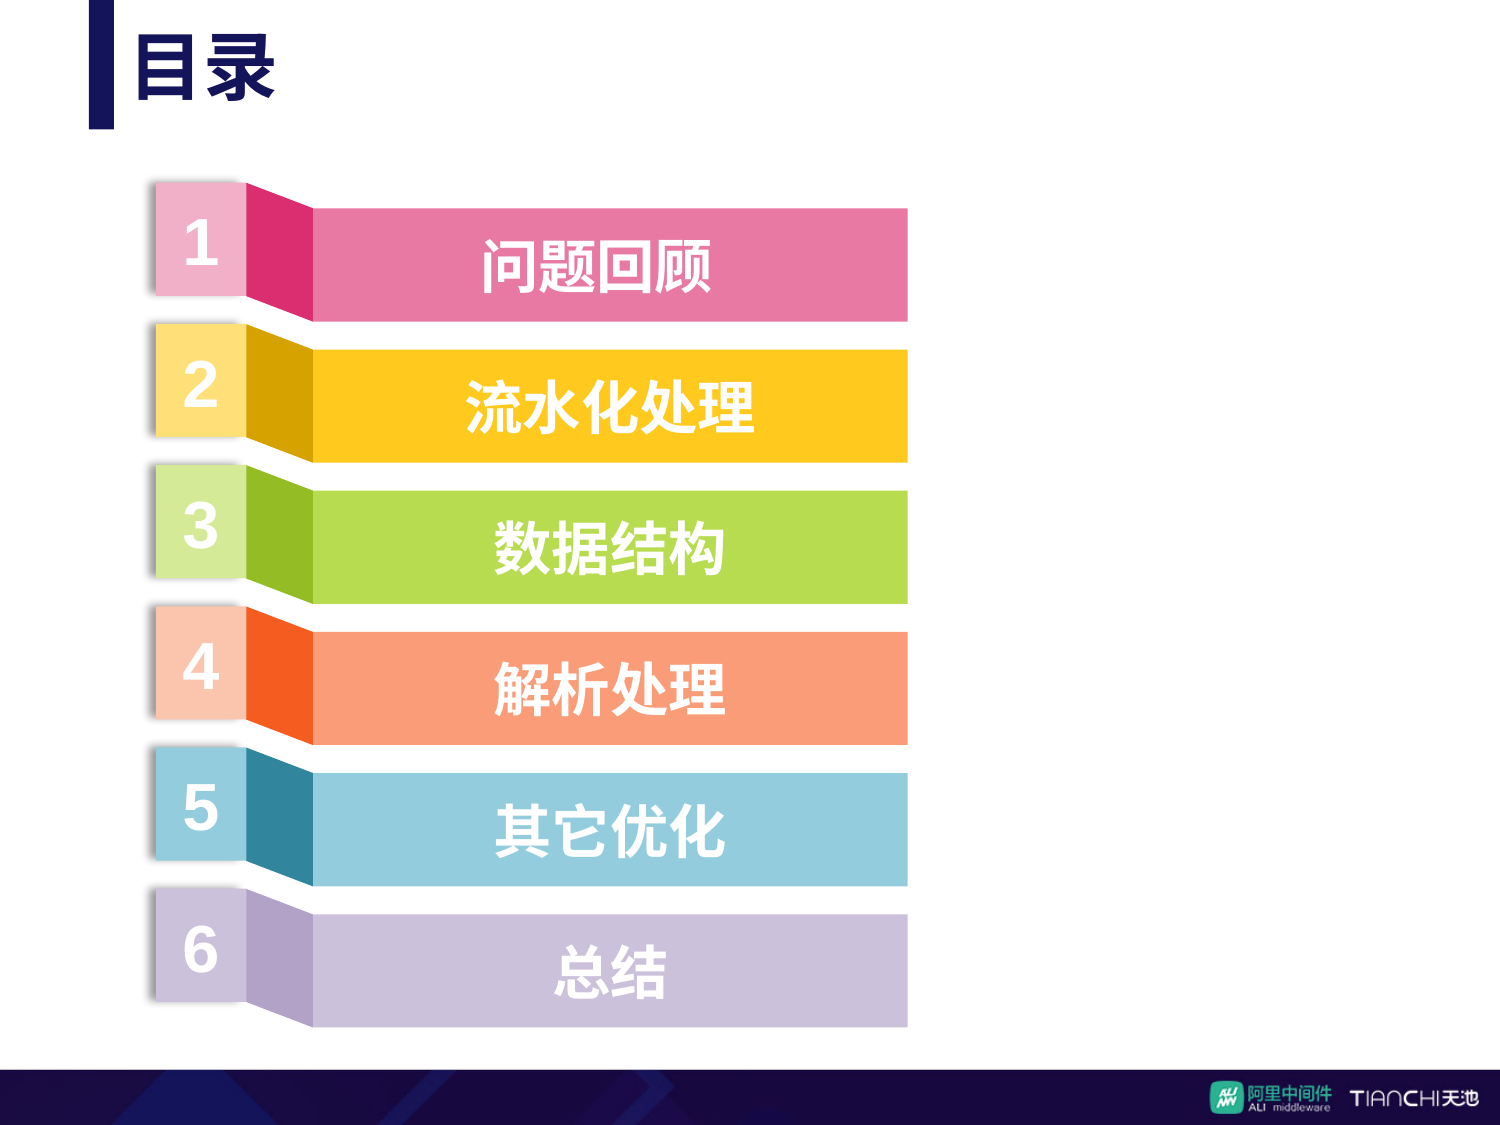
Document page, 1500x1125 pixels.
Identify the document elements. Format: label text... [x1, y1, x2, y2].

text_box 目录 [114, 11, 870, 117]
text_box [155, 747, 909, 887]
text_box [155, 182, 909, 322]
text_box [155, 605, 909, 746]
picture [0, 0, 1500, 1125]
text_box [155, 464, 909, 605]
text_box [155, 888, 909, 1028]
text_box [155, 323, 909, 463]
text_box [88, 0, 114, 130]
